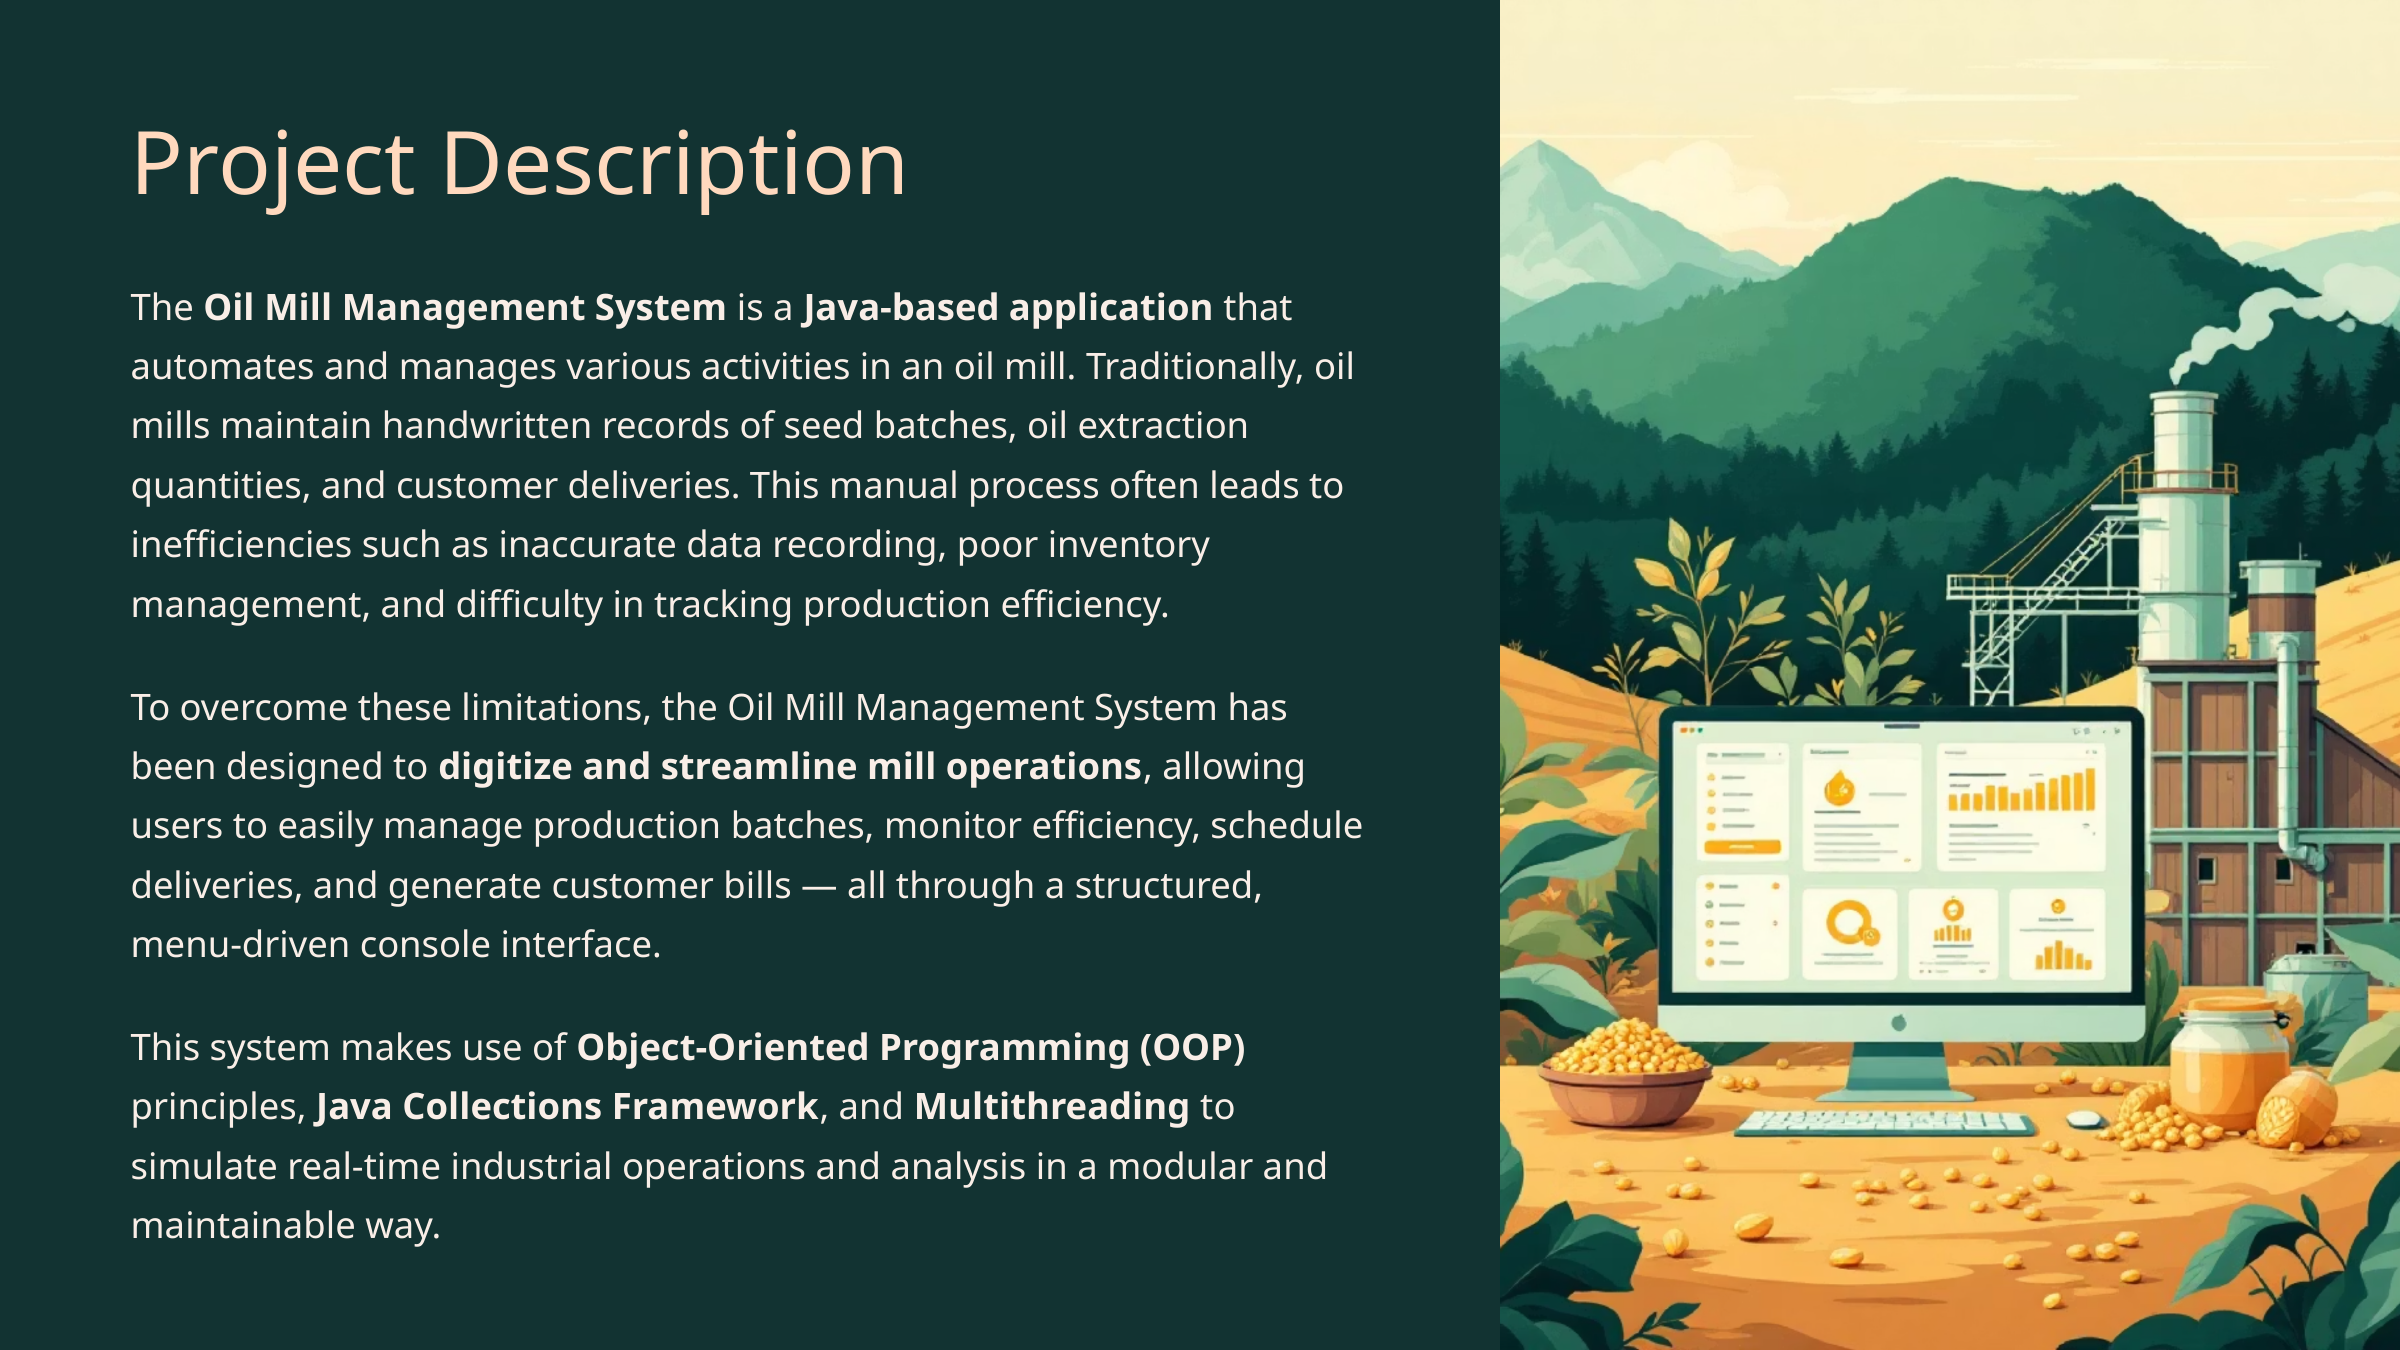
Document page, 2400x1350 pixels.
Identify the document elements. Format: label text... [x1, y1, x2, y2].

text_box The Oil Mill Management System is a Java-based application that automates and manages various activities in an oil mill. Traditionally, oil mills maintain handwritten records of seed batches, oil extraction quantities, and customer deliveries. This manual process often leads to inefficiencies such as inaccurate data recording, poor inventory management, and difficulty in tracking production efficiency. [130, 268, 1370, 627]
picture [1499, 0, 2400, 1350]
text_box To overcome these limitations, the Oil Mill Management System has been designed to digitize and streamline mill operations, allowing users to easily manage production batches, monitor efficiency, schedule deliveries, and generate customer bills — all through a structured, menu-driven console interface. [130, 668, 1370, 967]
text_box This system makes use of Object-Oriented Programming (OOP) principles, Java Collections Framework, and Multithreading to simulate real-time industrial operations and analysis in a modular and maintainable way. [130, 1008, 1370, 1248]
text_box Project Description [130, 102, 1009, 213]
